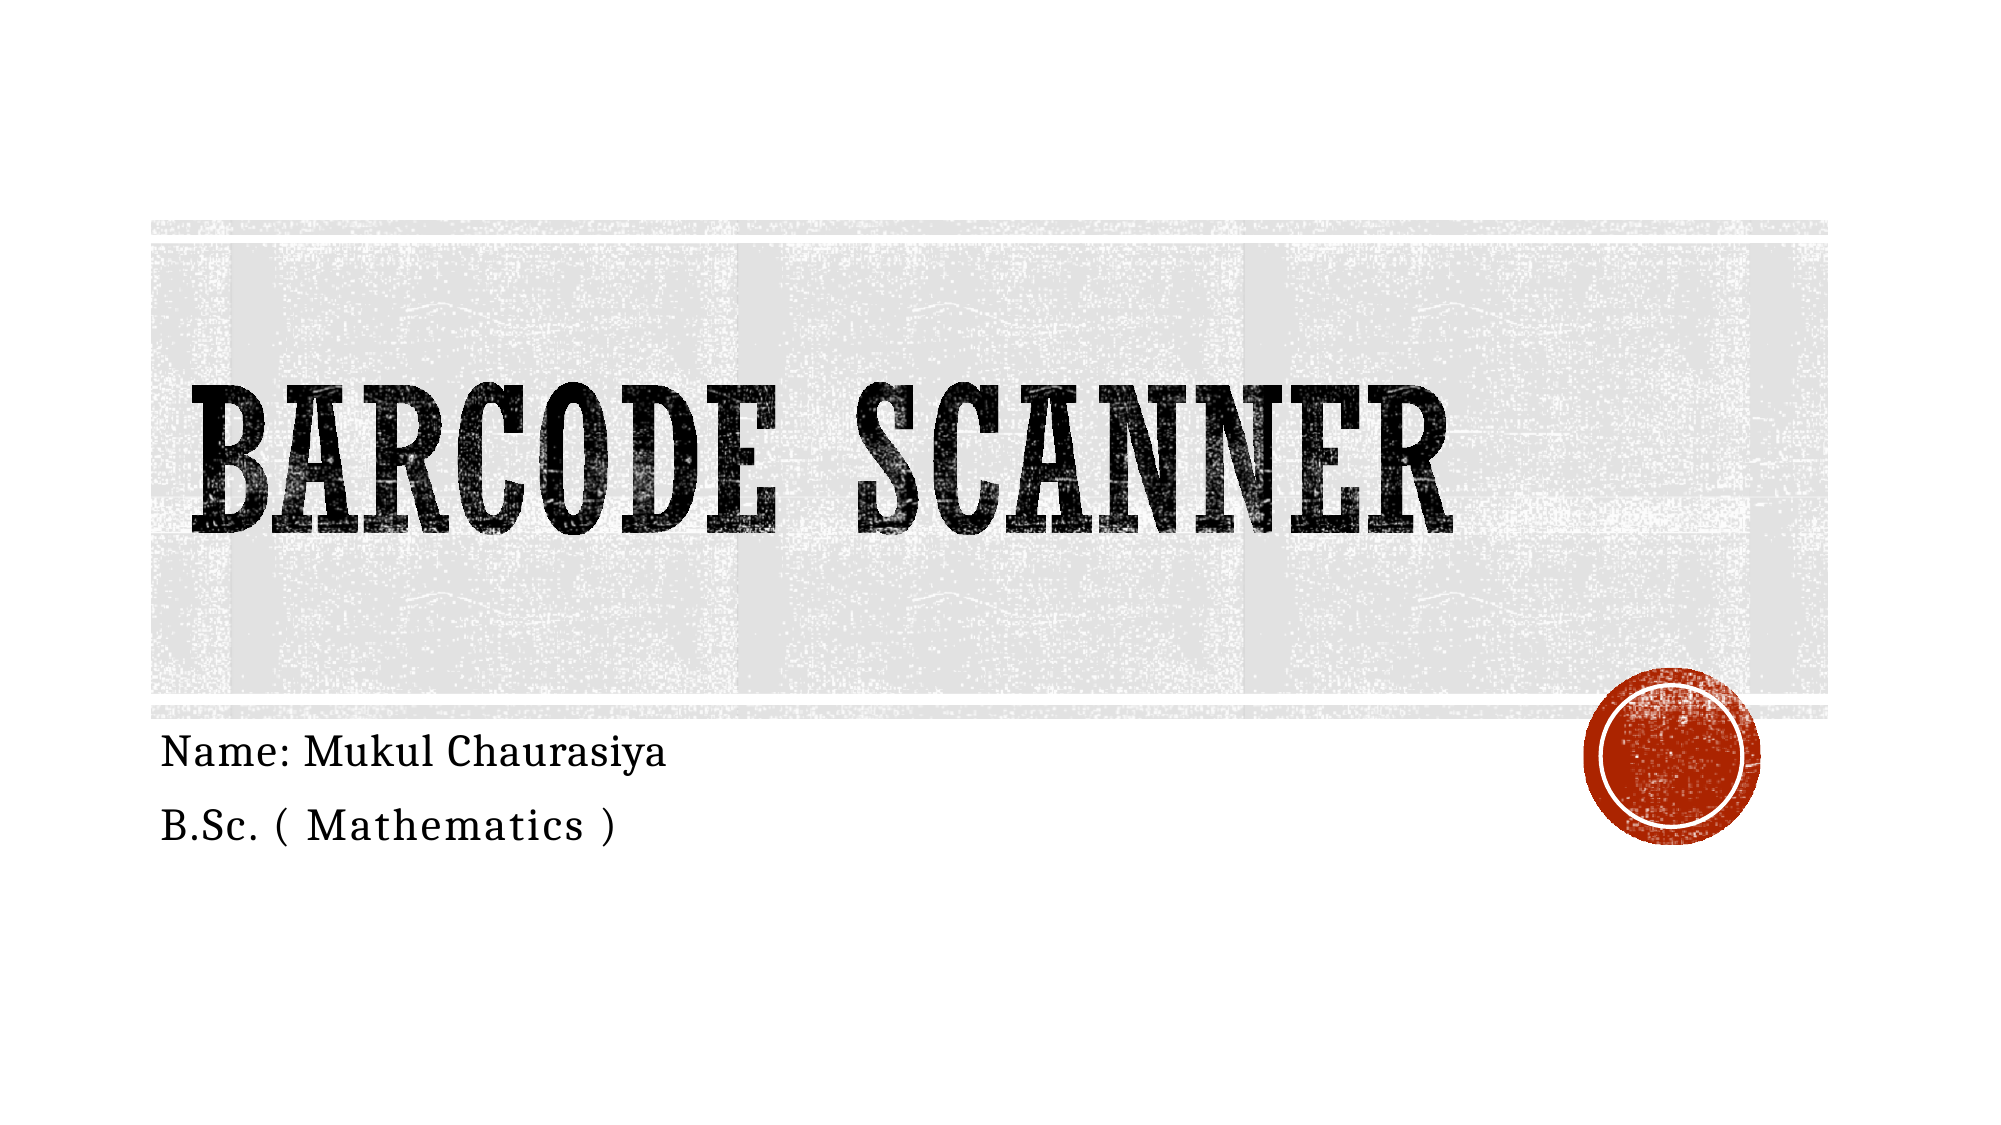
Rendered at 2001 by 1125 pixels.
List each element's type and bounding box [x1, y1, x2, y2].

text_box [150, 243, 1829, 845]
picture [150, 220, 1829, 235]
